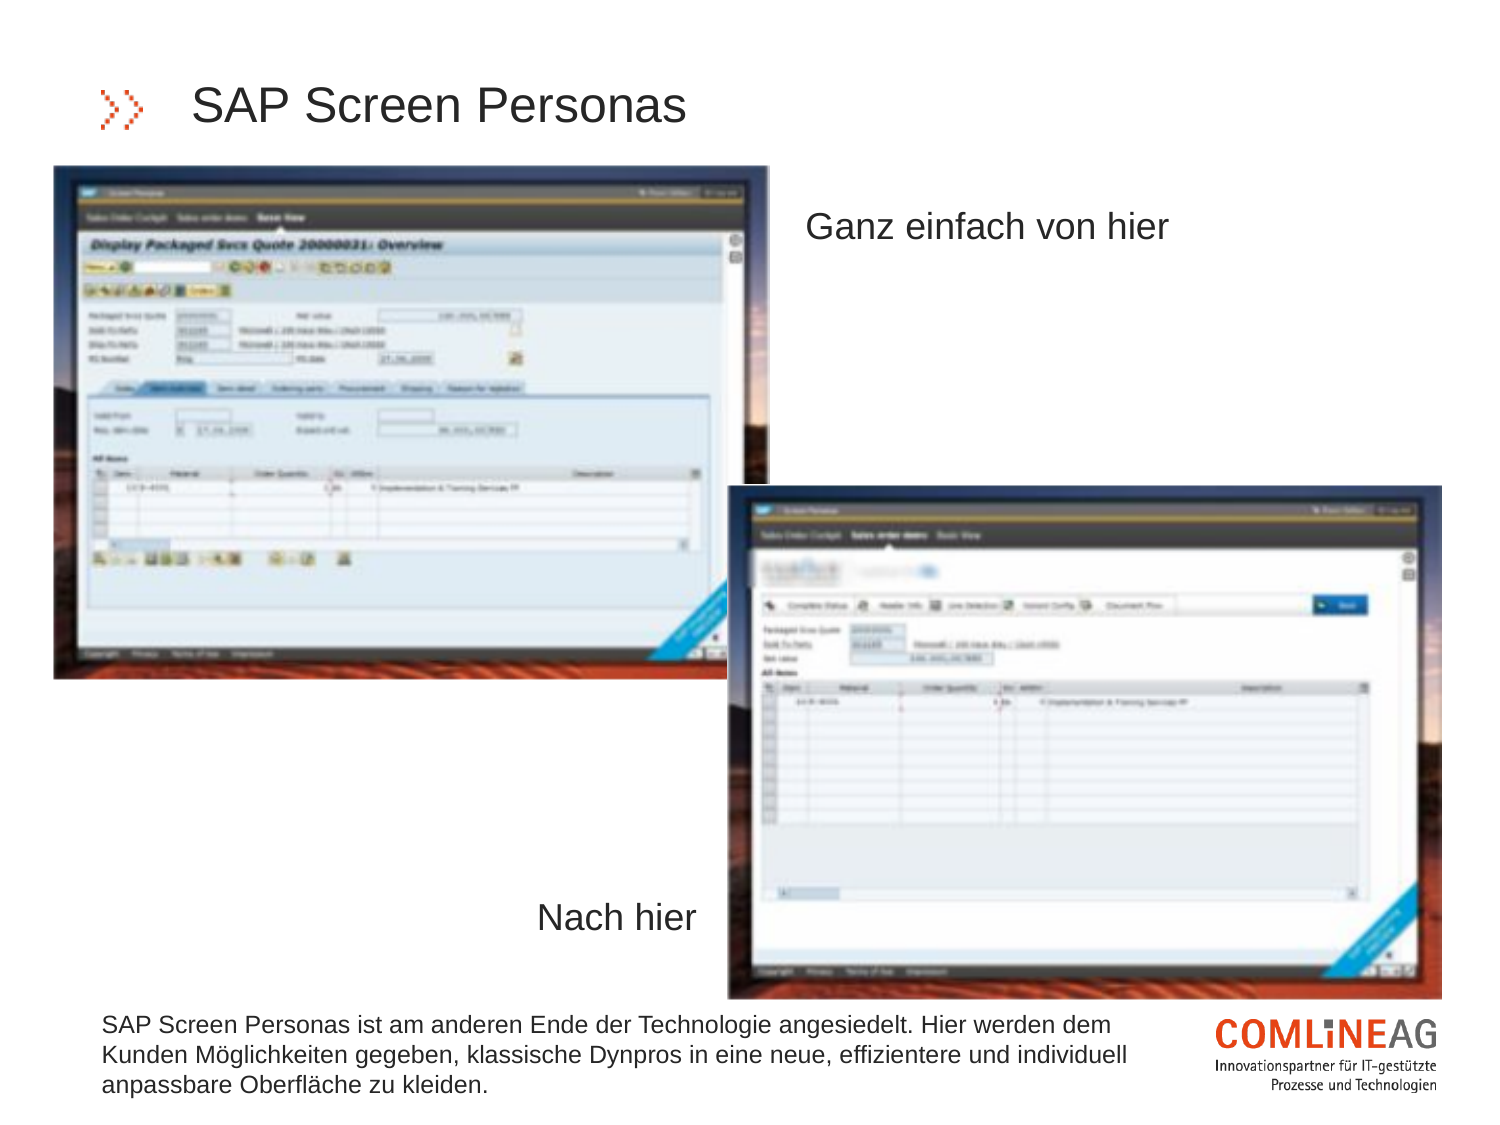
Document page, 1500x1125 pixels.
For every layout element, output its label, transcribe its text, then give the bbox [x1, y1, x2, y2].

picture [1216, 1019, 1436, 1093]
text_box Nach hier [522, 886, 712, 946]
text_box Ganz einfach von hier [790, 194, 1185, 255]
picture [101, 90, 143, 130]
list SAP Screen Personas ist am anderen Ende der Technologie angesiedelt. Hier werden dem Kunden Möglichkeiten gegeben, klassische Dynpros in eine neue, effizientere und individuell anpassbare Oberfläche zu kleiden. [86, 1001, 1187, 1099]
title SAP Screen Personas [176, 58, 1442, 148]
picture [52, 162, 1442, 1002]
